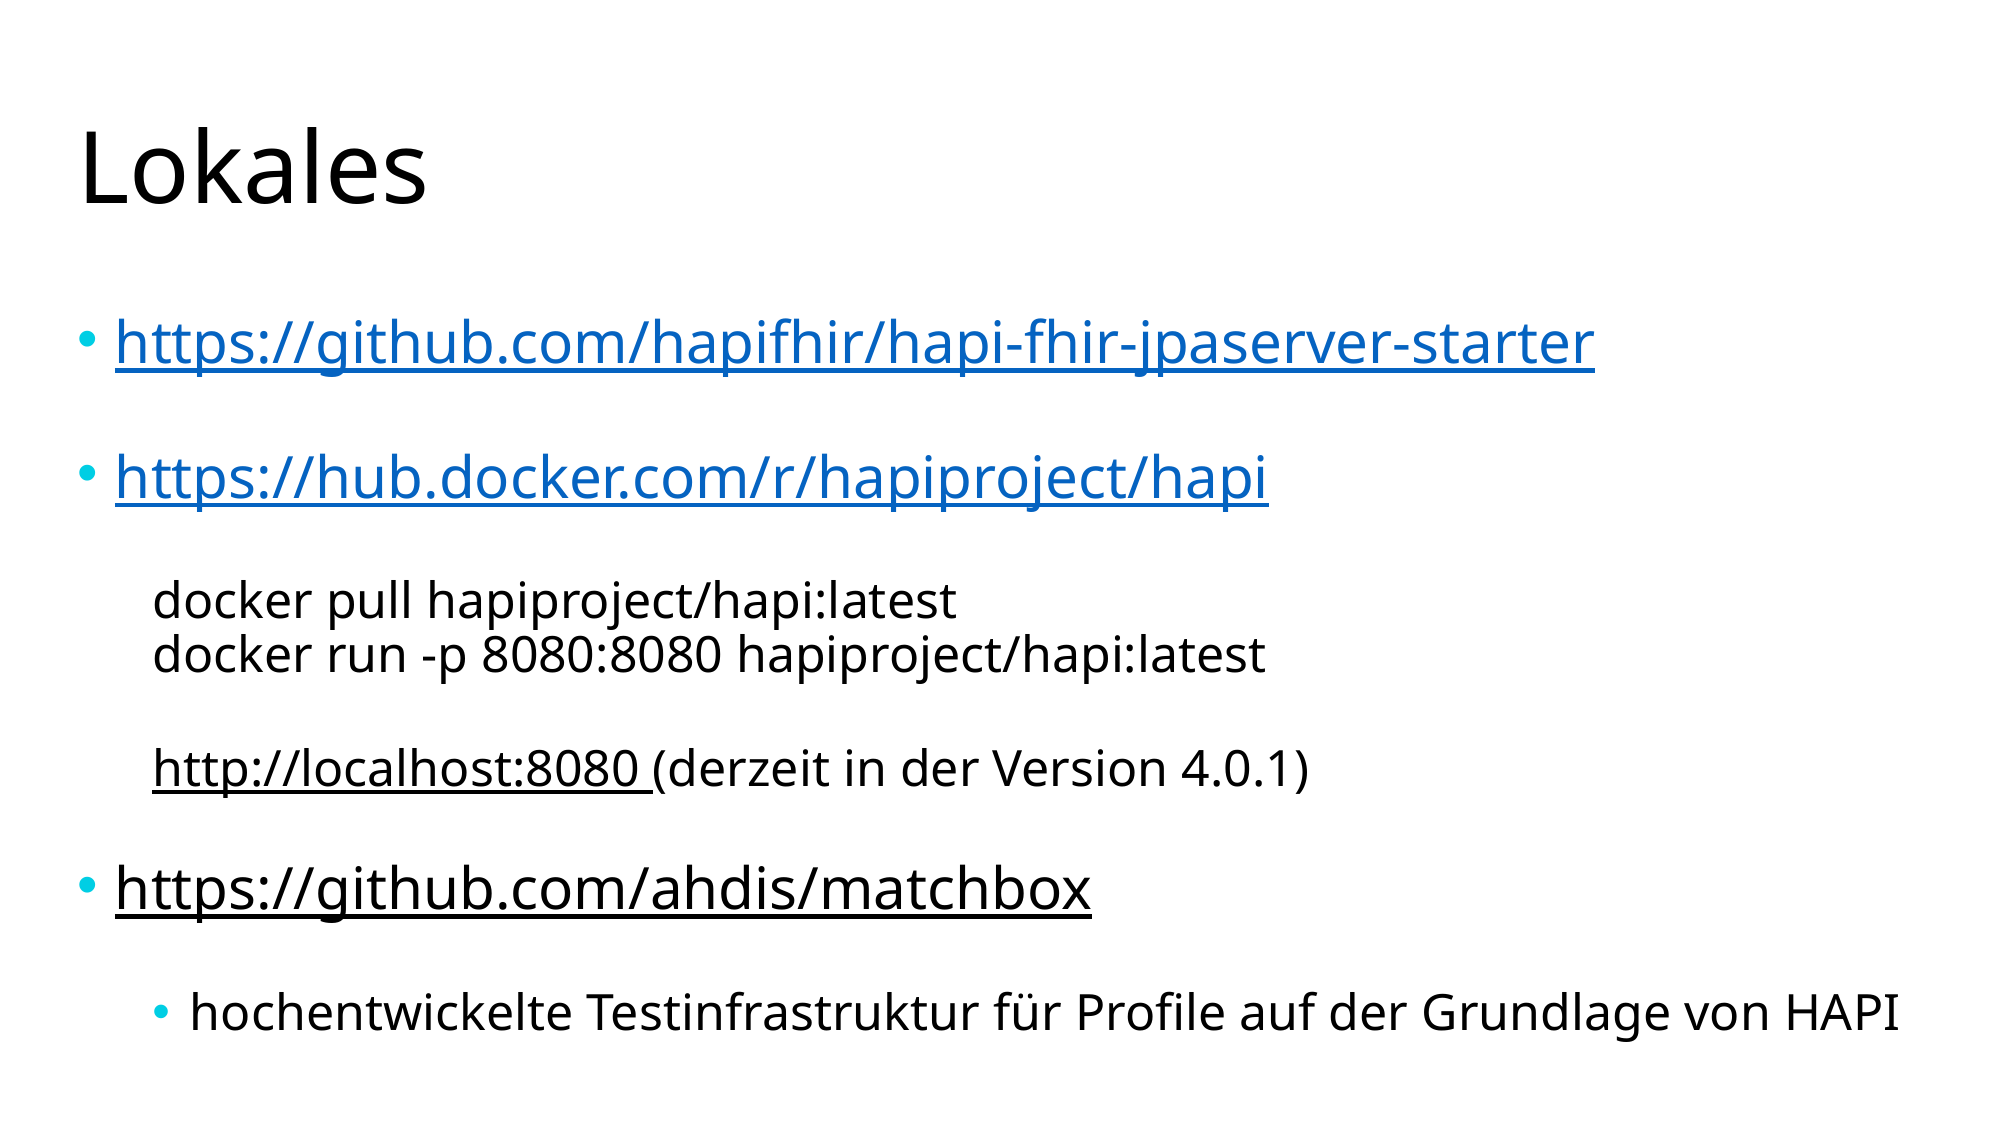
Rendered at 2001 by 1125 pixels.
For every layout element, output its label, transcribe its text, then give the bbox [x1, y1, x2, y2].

title Lokales [62, 62, 1938, 280]
list https://github.com/hapifhir/hapi-fhir-jpaserver-starter https://hub.docker.com/r/hapiproject/hapi docker pull hapiproject/hapi:latest docker run -p 8080:8080 hapiproject/hapi:latest http://localhost:8080 (derzeit in der Version 4.0.1) https://github.com/ahdis/matchbox hochentwickelte Testinfrastruktur für Profile auf der Grundlage von HAPI [62, 299, 1938, 1014]
